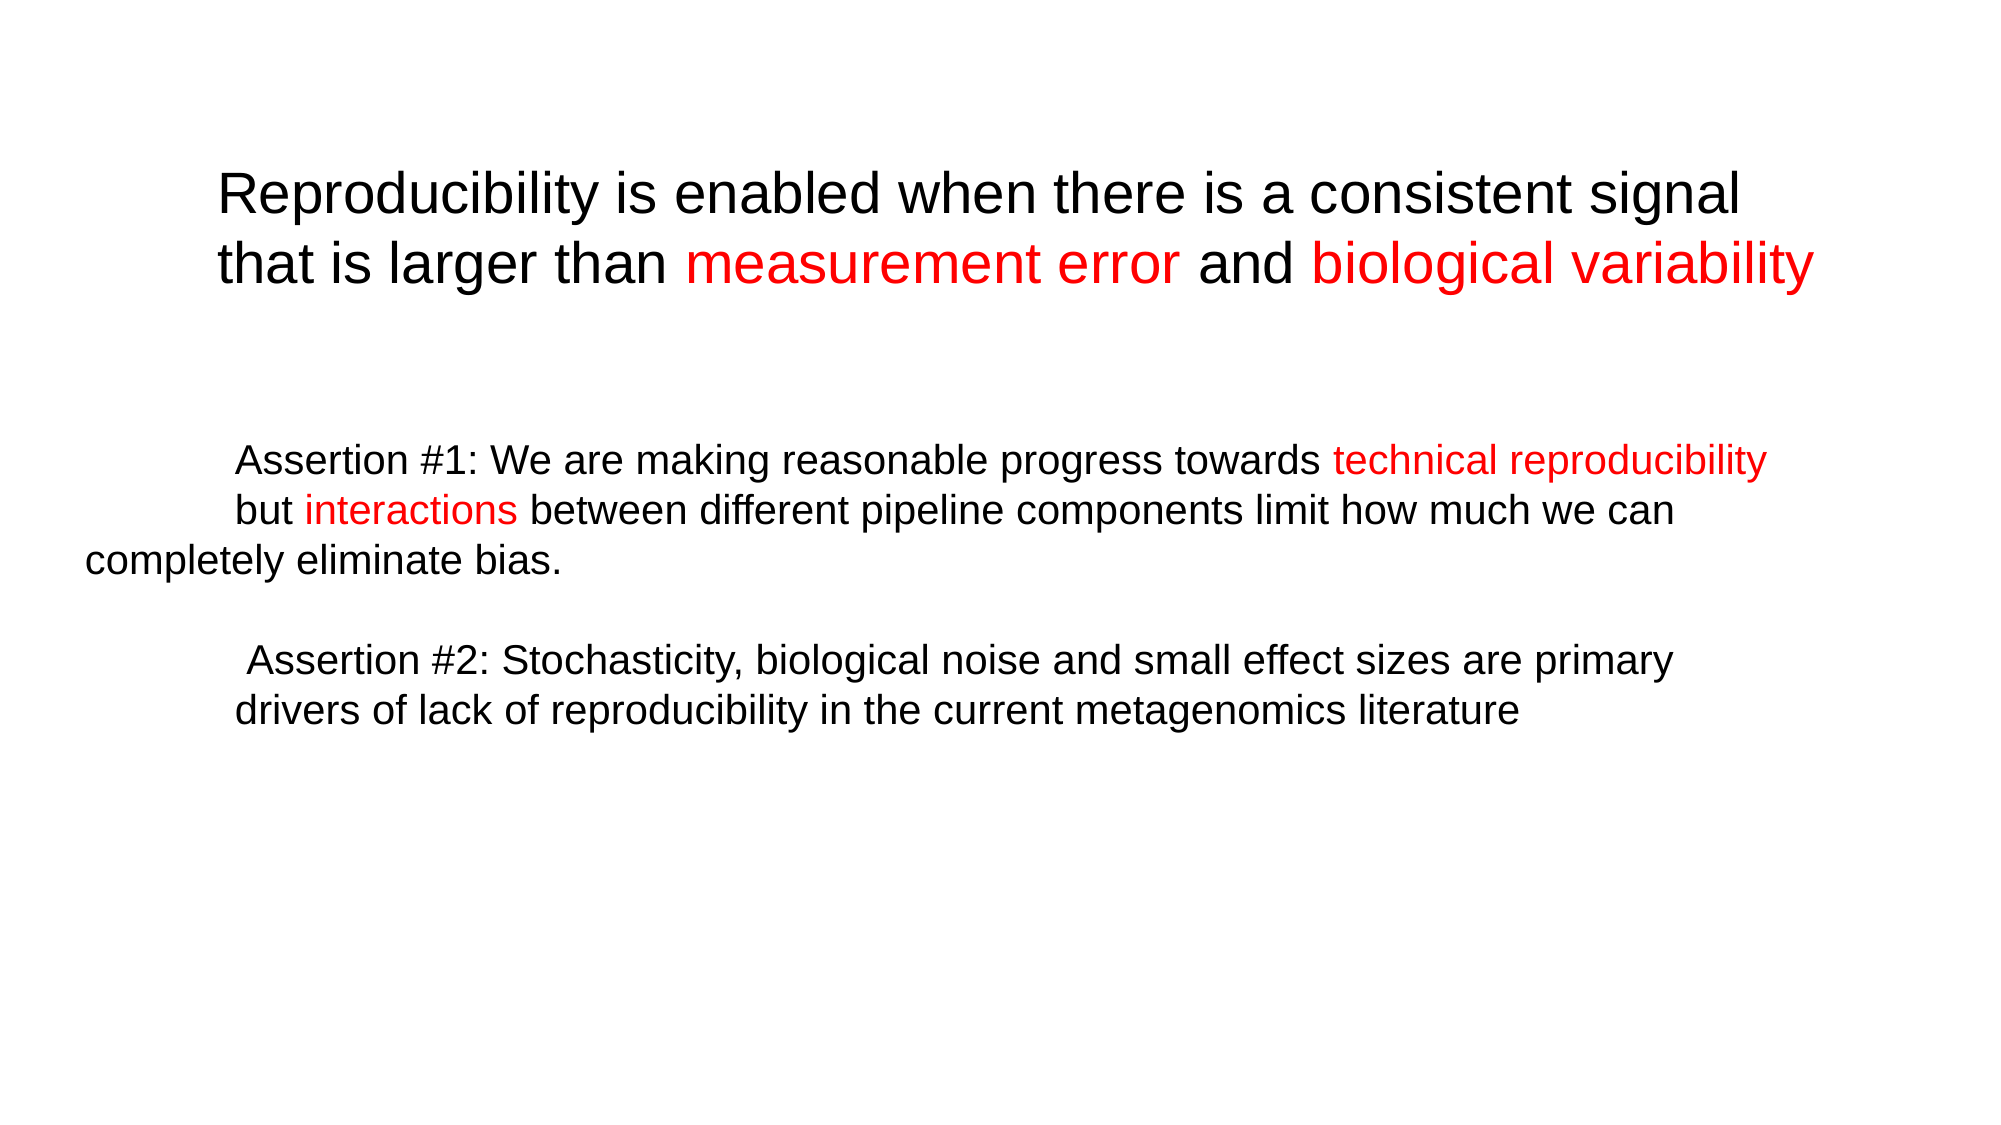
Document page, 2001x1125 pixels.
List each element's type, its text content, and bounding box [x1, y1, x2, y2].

text_box Reproducibility is enabled when there is a consistent signal that is larger than measurement error and biological variability [202, 147, 1831, 303]
text_box Assertion #1: We are making reasonable progress towards technical reproducibility but interactions between different pipeline components limit how much we can completely eliminate bias. Assertion #2: Stochasticity, biological noise and small effect sizes are primary drivers of lack of reproducibility in the current metagenomics literature [70, 375, 1808, 741]
